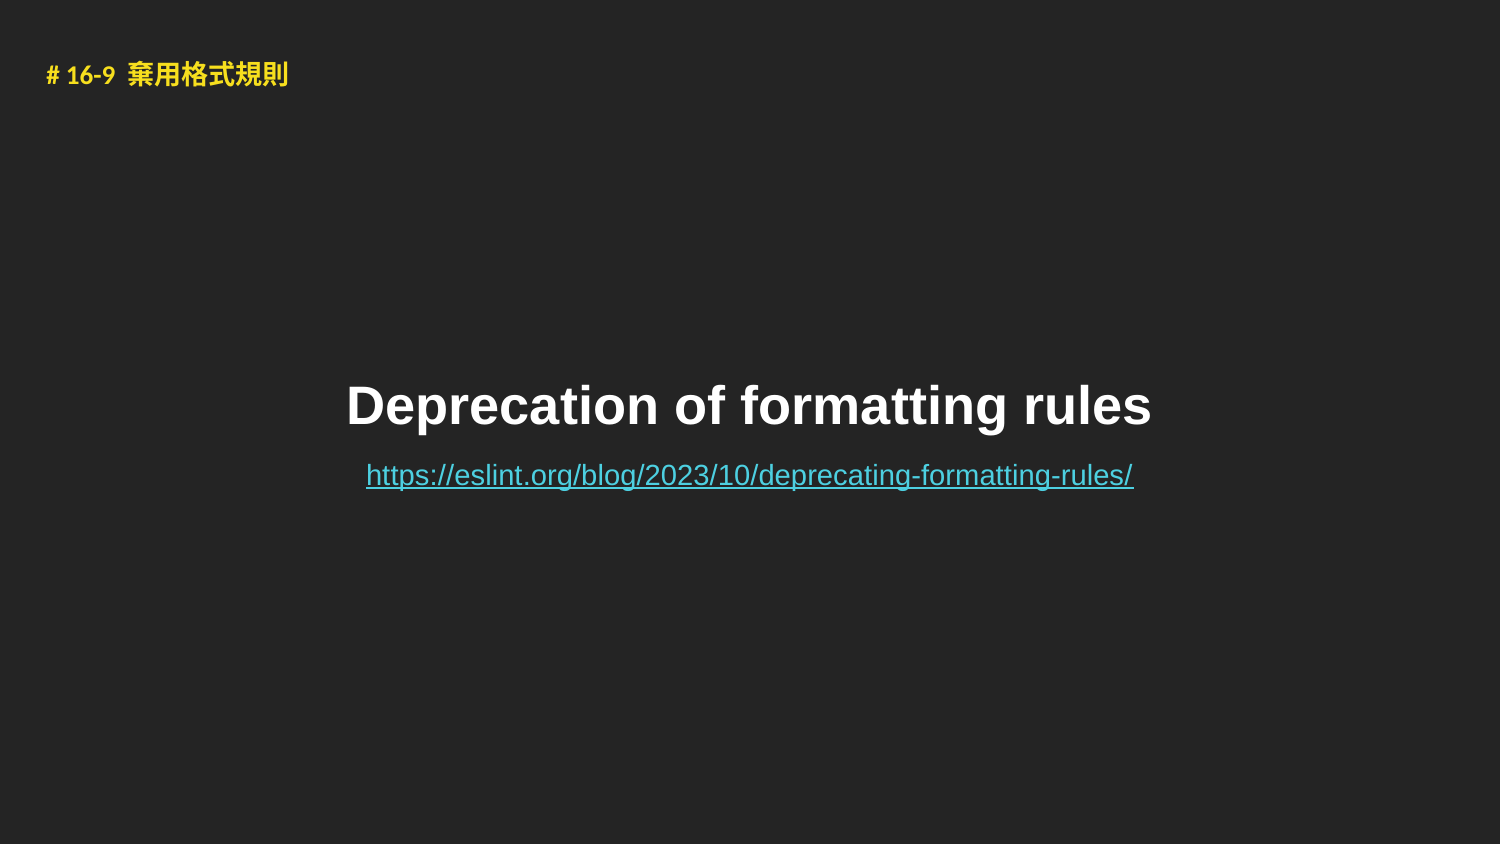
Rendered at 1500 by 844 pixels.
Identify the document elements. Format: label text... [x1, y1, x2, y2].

text_box # 16-9 棄用格式規則 [31, 26, 750, 105]
text_box Deprecation of formatting rules [297, 336, 1203, 469]
text_box https://eslint.org/blog/2023/10/deprecating-formatting-rules/ [300, 469, 1200, 507]
